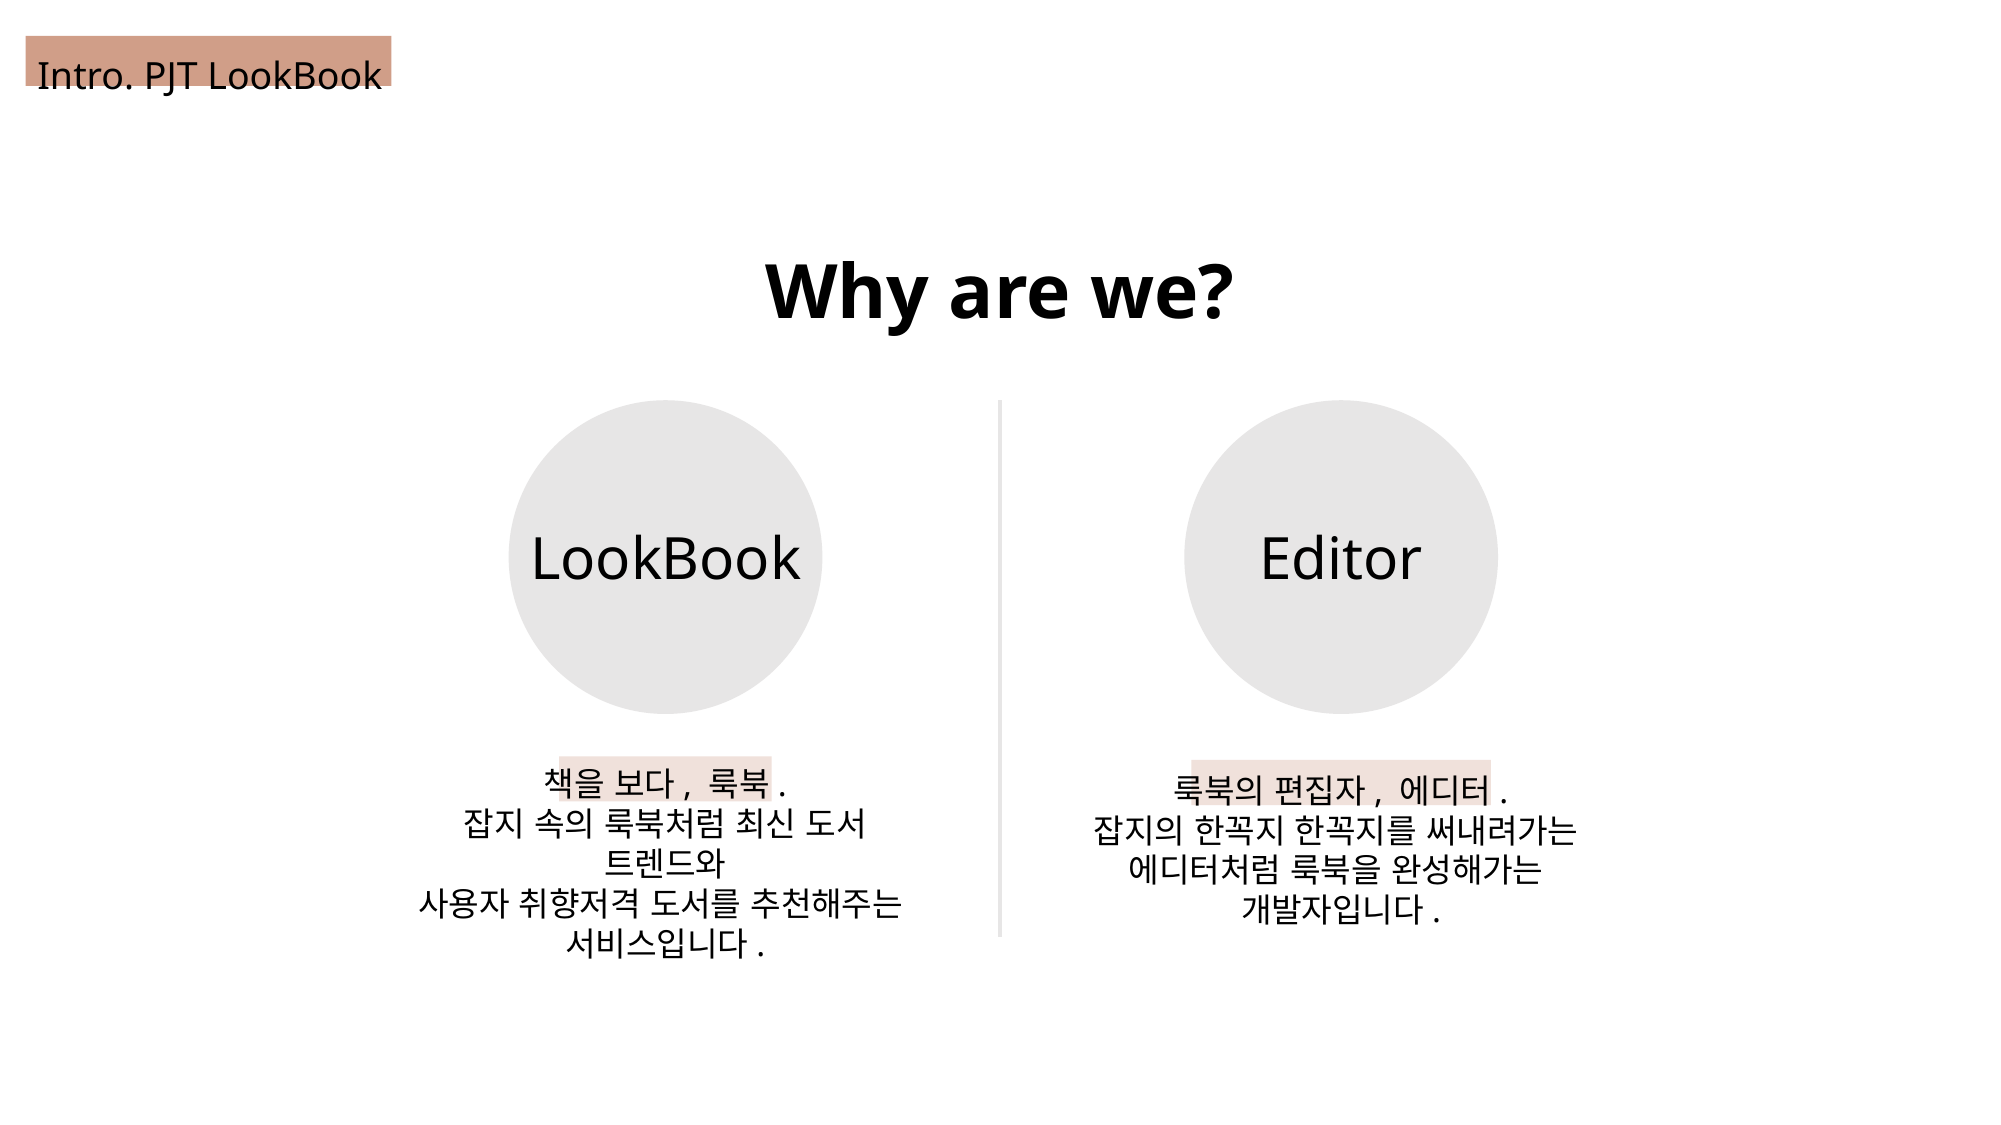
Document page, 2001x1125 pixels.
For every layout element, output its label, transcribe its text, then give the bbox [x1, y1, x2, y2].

text_box Editor [1244, 514, 1438, 599]
text_box 룩북의 편집자, 에디터. 잡지의 한꼭지 한꼭지를 써내려가는 에디터처럼 룩북을 완성해가는 개발자입니다. [1064, 762, 1619, 937]
text_box LookBook [515, 514, 816, 599]
text_box [507, 399, 824, 716]
text_box Intro. PJT LookBook [22, 0, 399, 105]
text_box 책을 보다, 룩북. 잡지 속의 룩북처럼 최신 도서 트렌드와 사용자 취향저격 도서를 추천해주는 서비스입니다. [388, 756, 943, 971]
text_box Why are we? [750, 236, 1250, 342]
text_box [1183, 399, 1500, 716]
